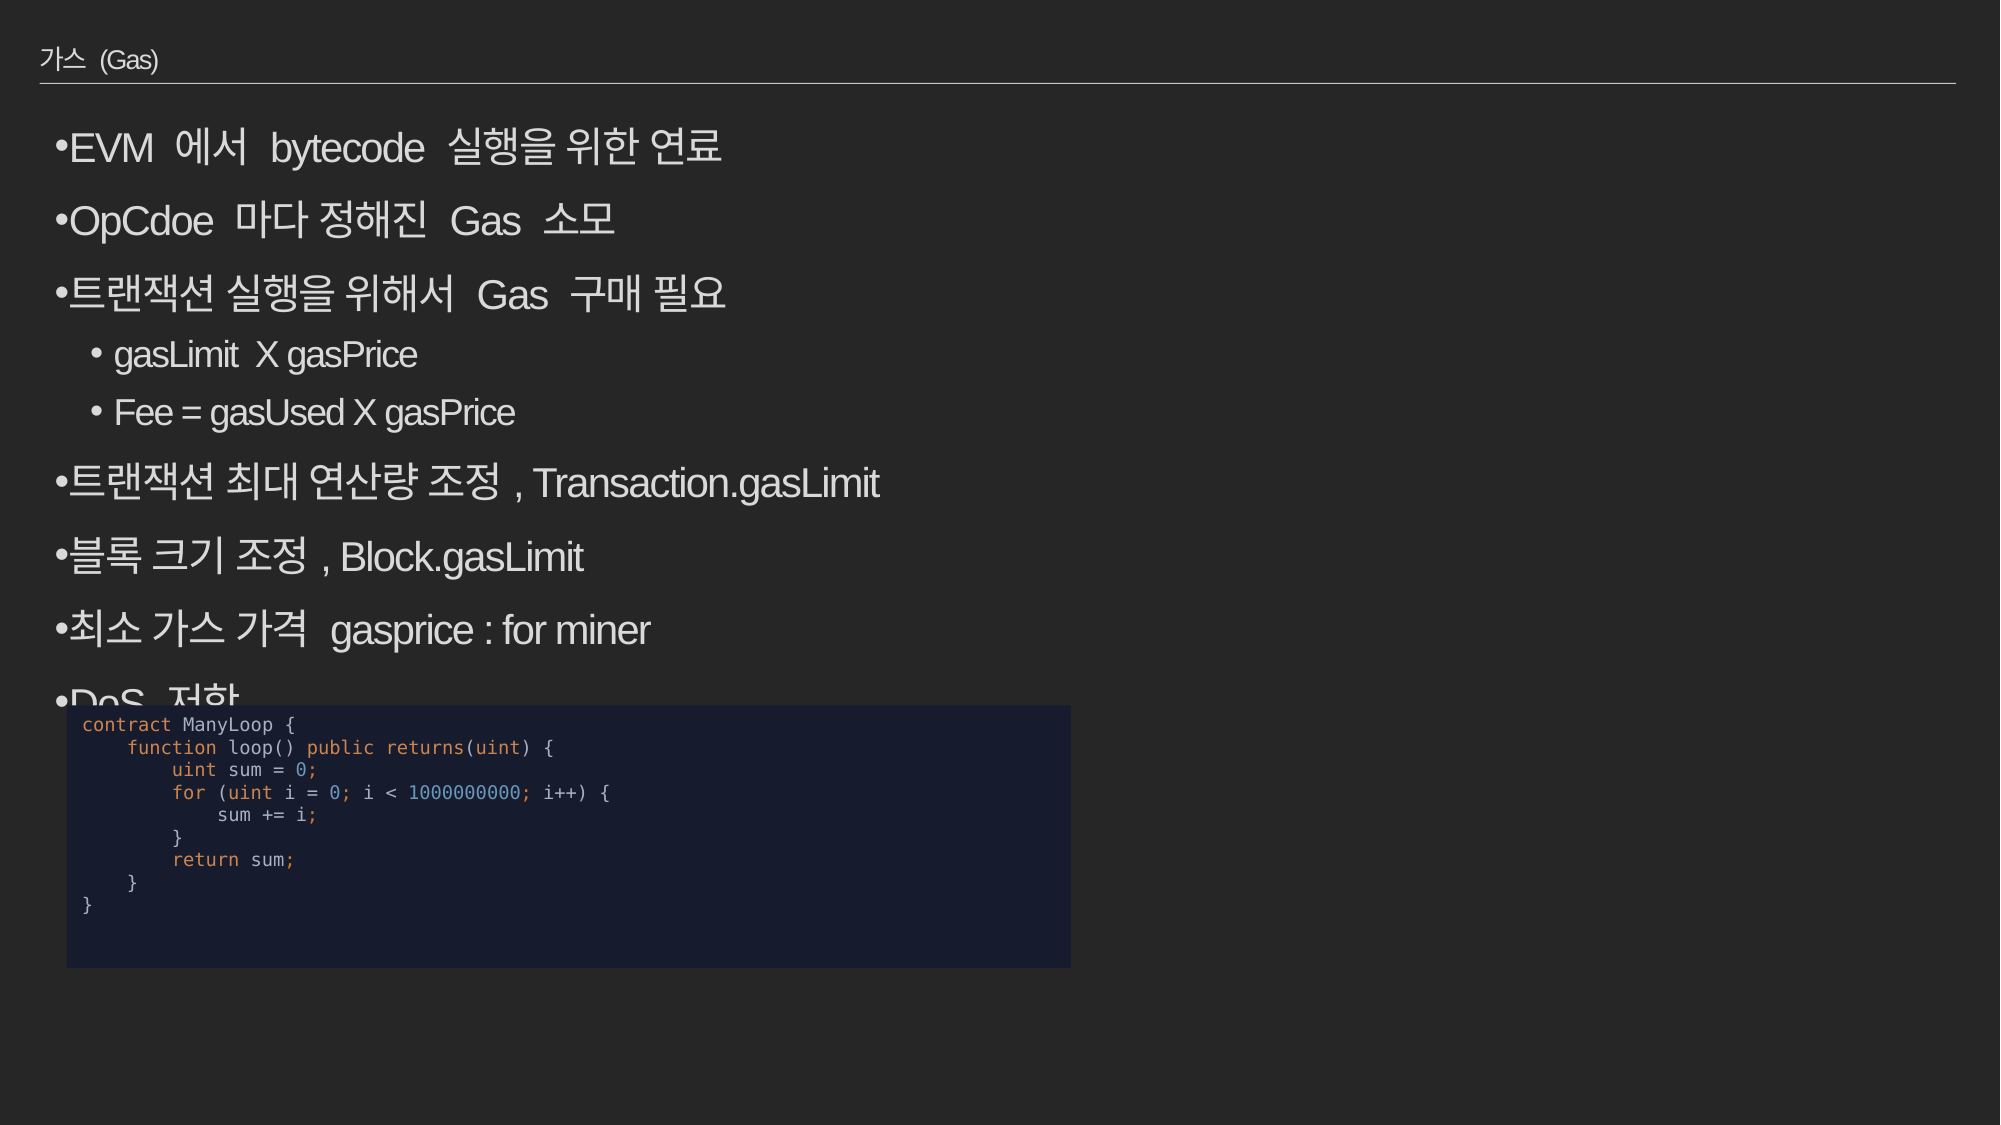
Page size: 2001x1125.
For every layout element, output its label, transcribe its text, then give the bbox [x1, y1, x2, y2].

text_box contract ManyLoop { function loop() public returns(uint) { uint sum = 0; for (uint i = 0; i < 1000000000; i++) { sum += i; } return sum; } } [66, 705, 1071, 968]
title 가스 (Gas) [39, 31, 1961, 84]
list EVM 에서 bytecode 실행을 위한 연료 OpCdoe 마다 정해진 Gas 소모 트랜잭션 실행을 위해서 Gas 구매 필요 gasLimit X gasPrice Fee = gasUsed X gasPrice 트랜잭션 최대 연산량 조정, Transaction.gasLimit 블록 크기 조정, Block.gasLimit 최소 가스 가격 gasprice : for miner DoS 저항 [39, 110, 1957, 825]
